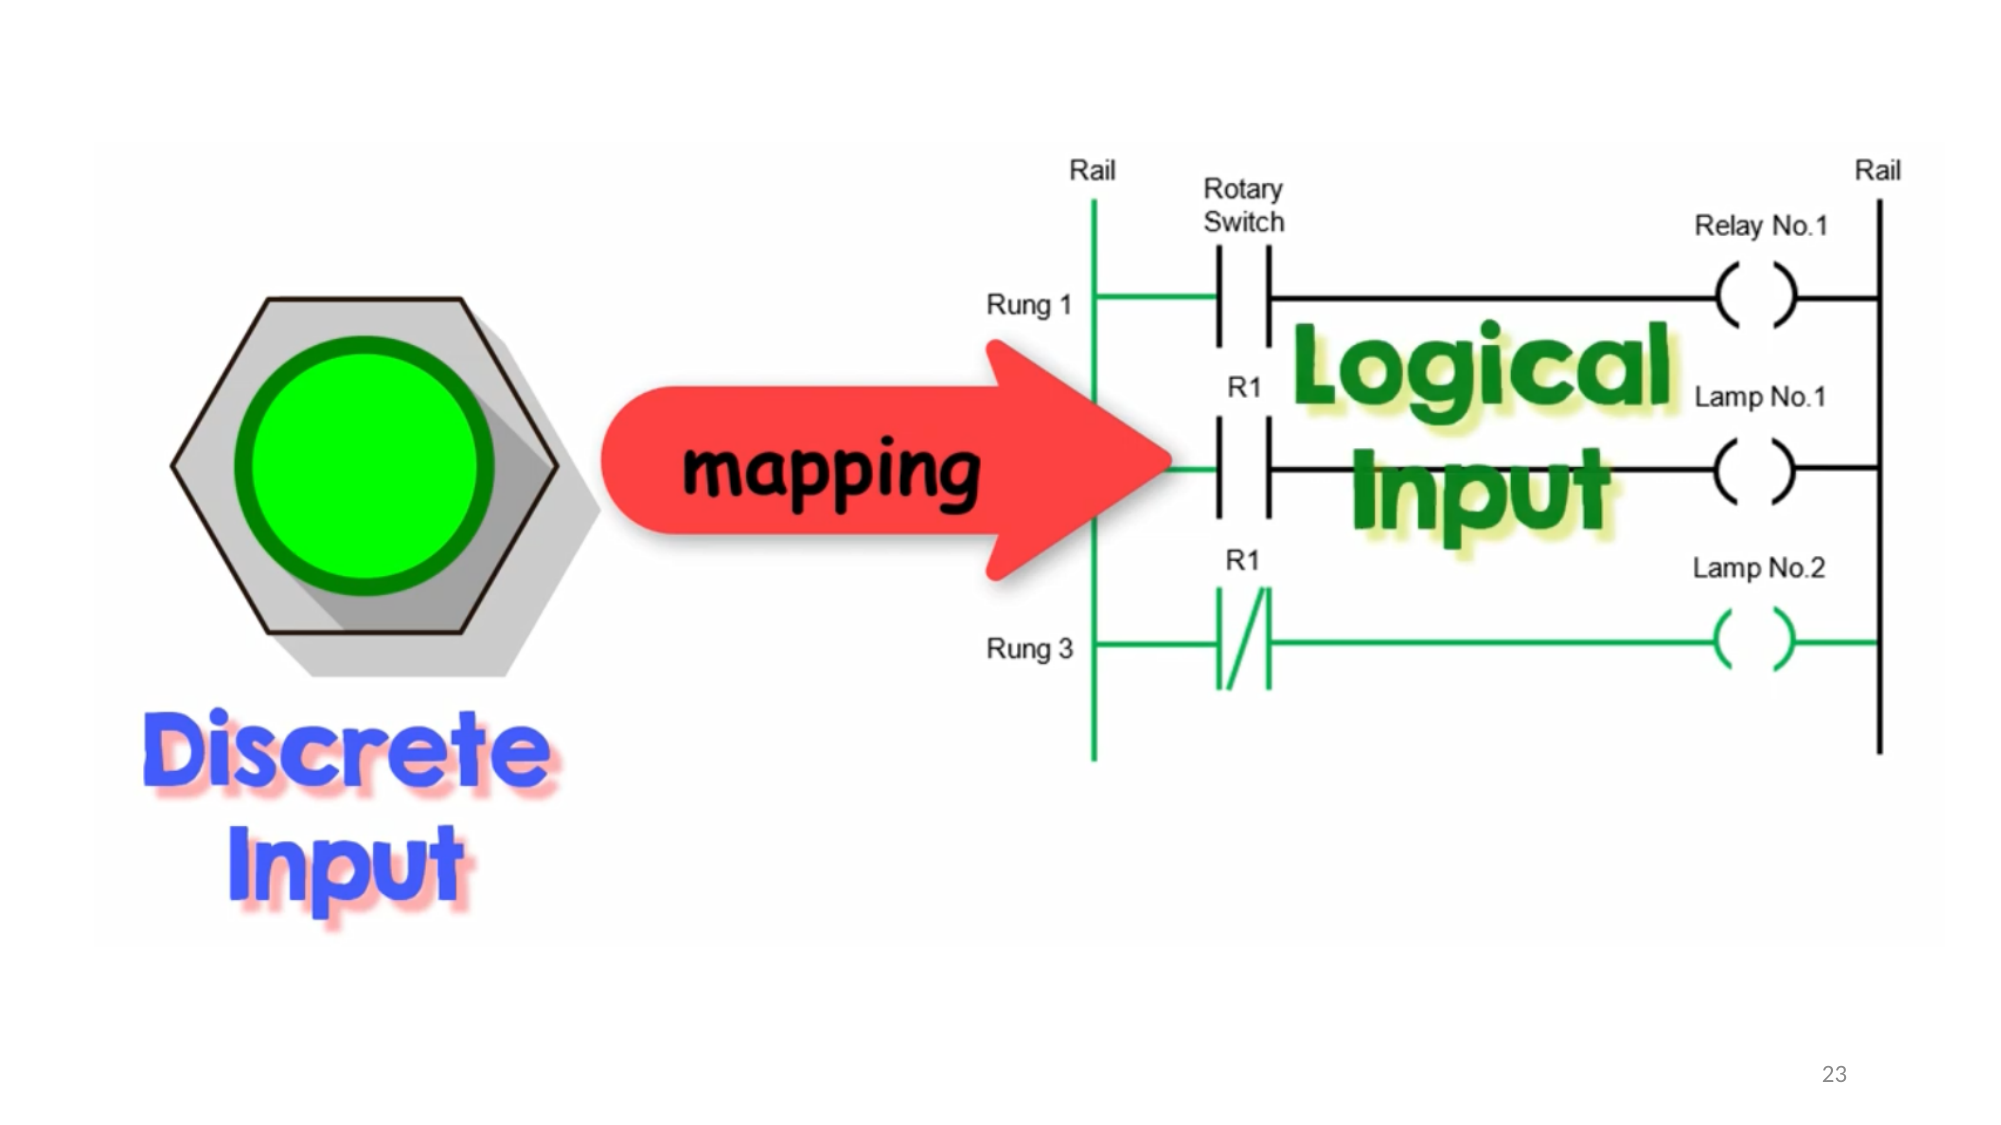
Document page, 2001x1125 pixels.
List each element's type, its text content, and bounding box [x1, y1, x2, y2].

slide_number 23 [1412, 1042, 1863, 1103]
picture [94, 142, 1946, 947]
